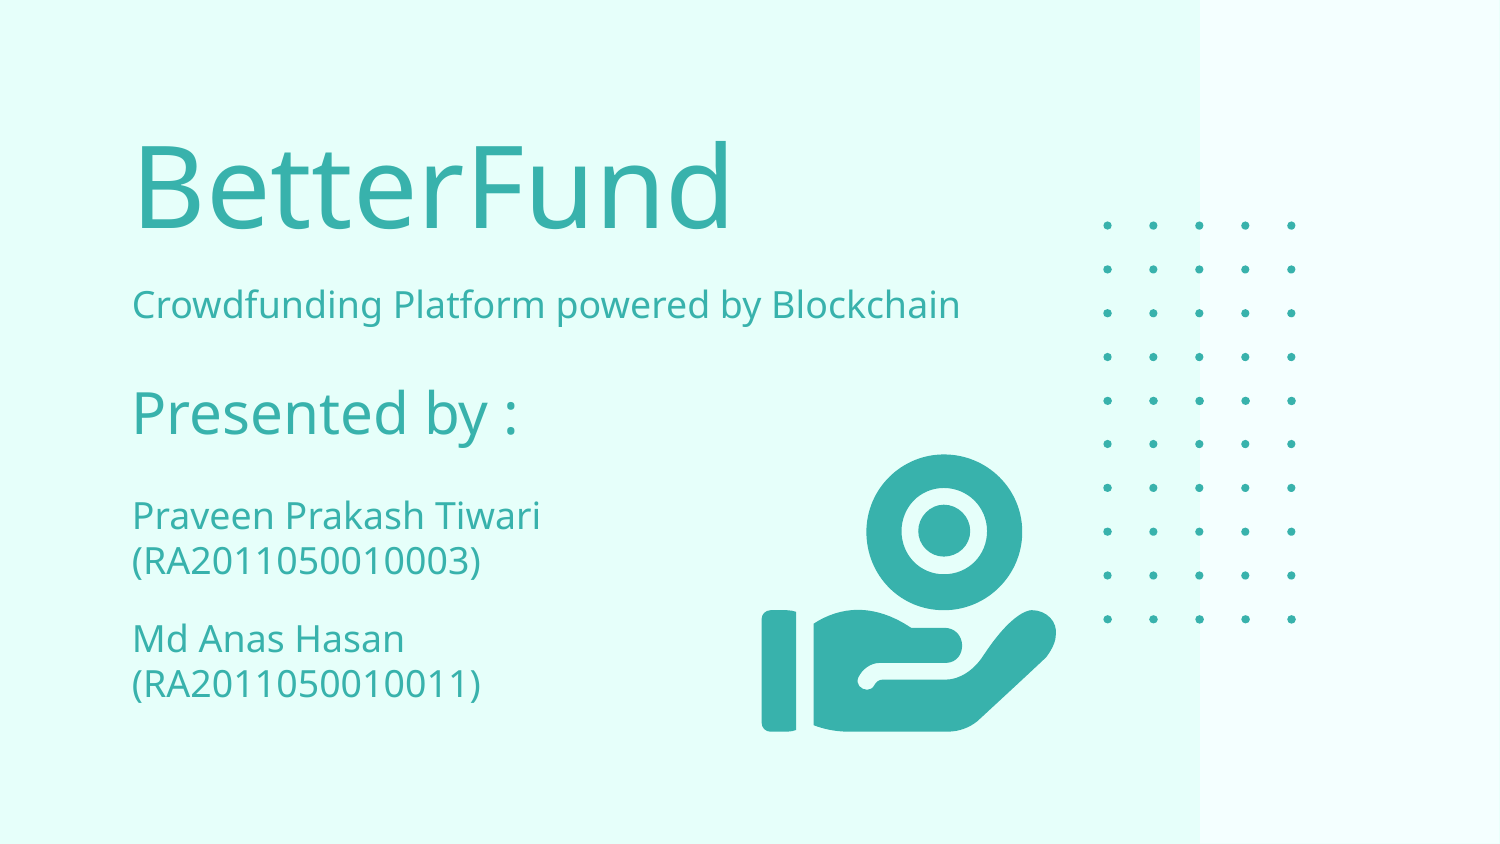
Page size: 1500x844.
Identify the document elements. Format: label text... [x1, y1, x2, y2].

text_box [761, 454, 1059, 732]
subtitle Praveen Prakash Tiwari (RA2011050010003) Md Anas Hasan (RA2011050010011) [116, 477, 744, 791]
title BetterFund [116, 93, 1134, 266]
title Presented by : [116, 361, 564, 446]
subtitle Crowdfunding Platform powered by Blockchain [116, 266, 1134, 341]
